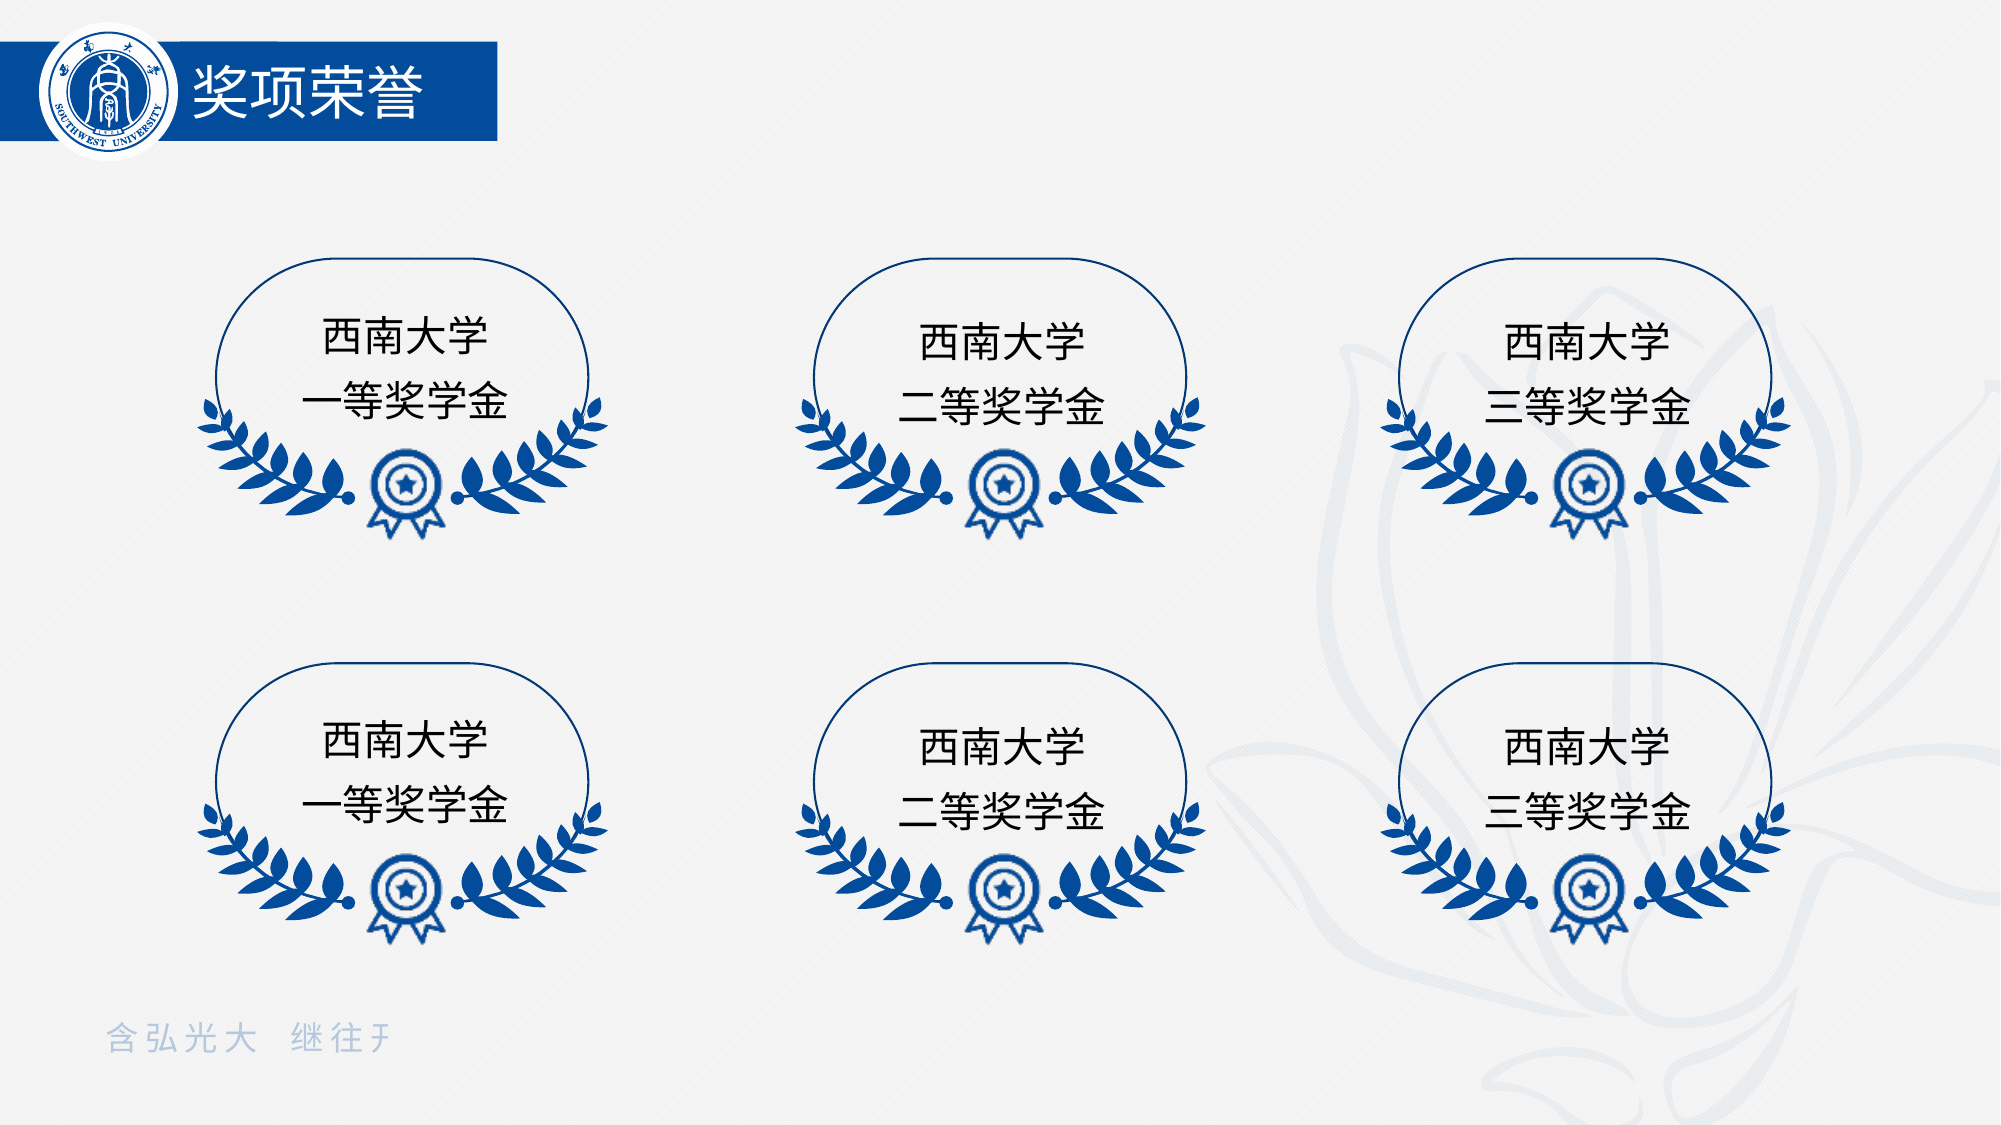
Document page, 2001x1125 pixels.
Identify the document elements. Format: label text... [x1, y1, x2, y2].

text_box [1381, 663, 1790, 961]
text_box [198, 663, 607, 961]
list 奖项荣誉 [180, 41, 498, 141]
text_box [198, 258, 607, 556]
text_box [796, 258, 1205, 556]
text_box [1381, 258, 1790, 556]
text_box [796, 663, 1205, 961]
